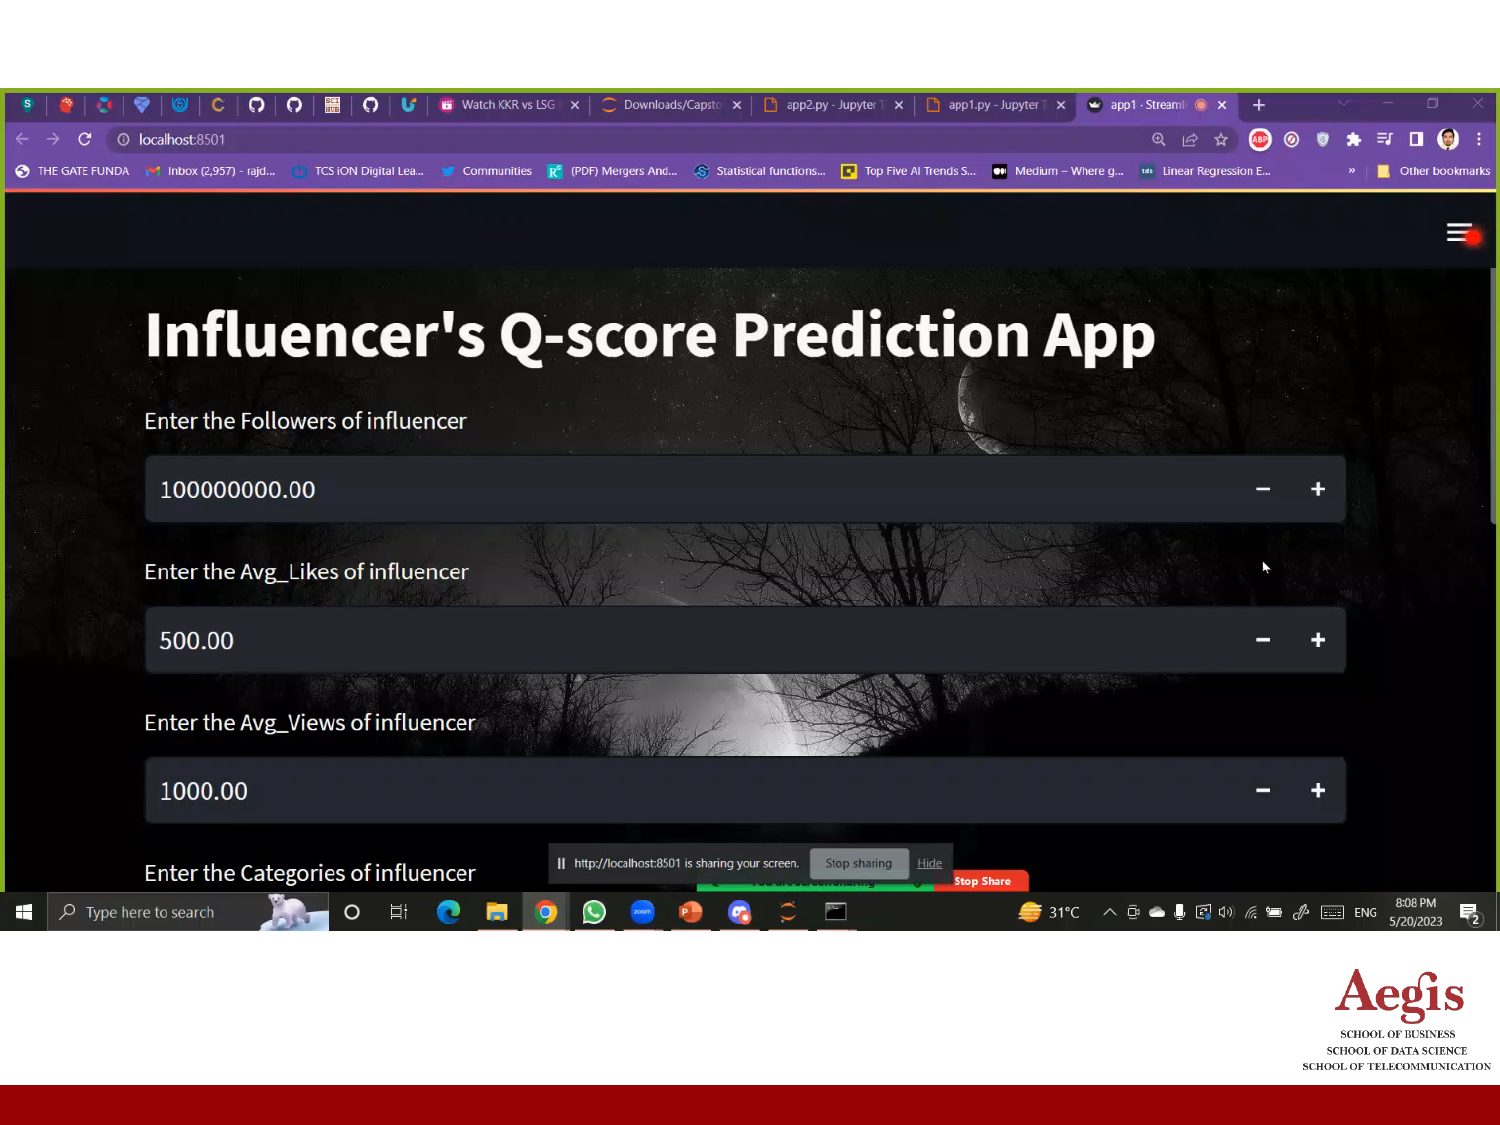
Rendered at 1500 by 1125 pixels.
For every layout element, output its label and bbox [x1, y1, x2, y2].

picture [1303, 969, 1491, 1070]
text_box [0, 87, 1500, 932]
